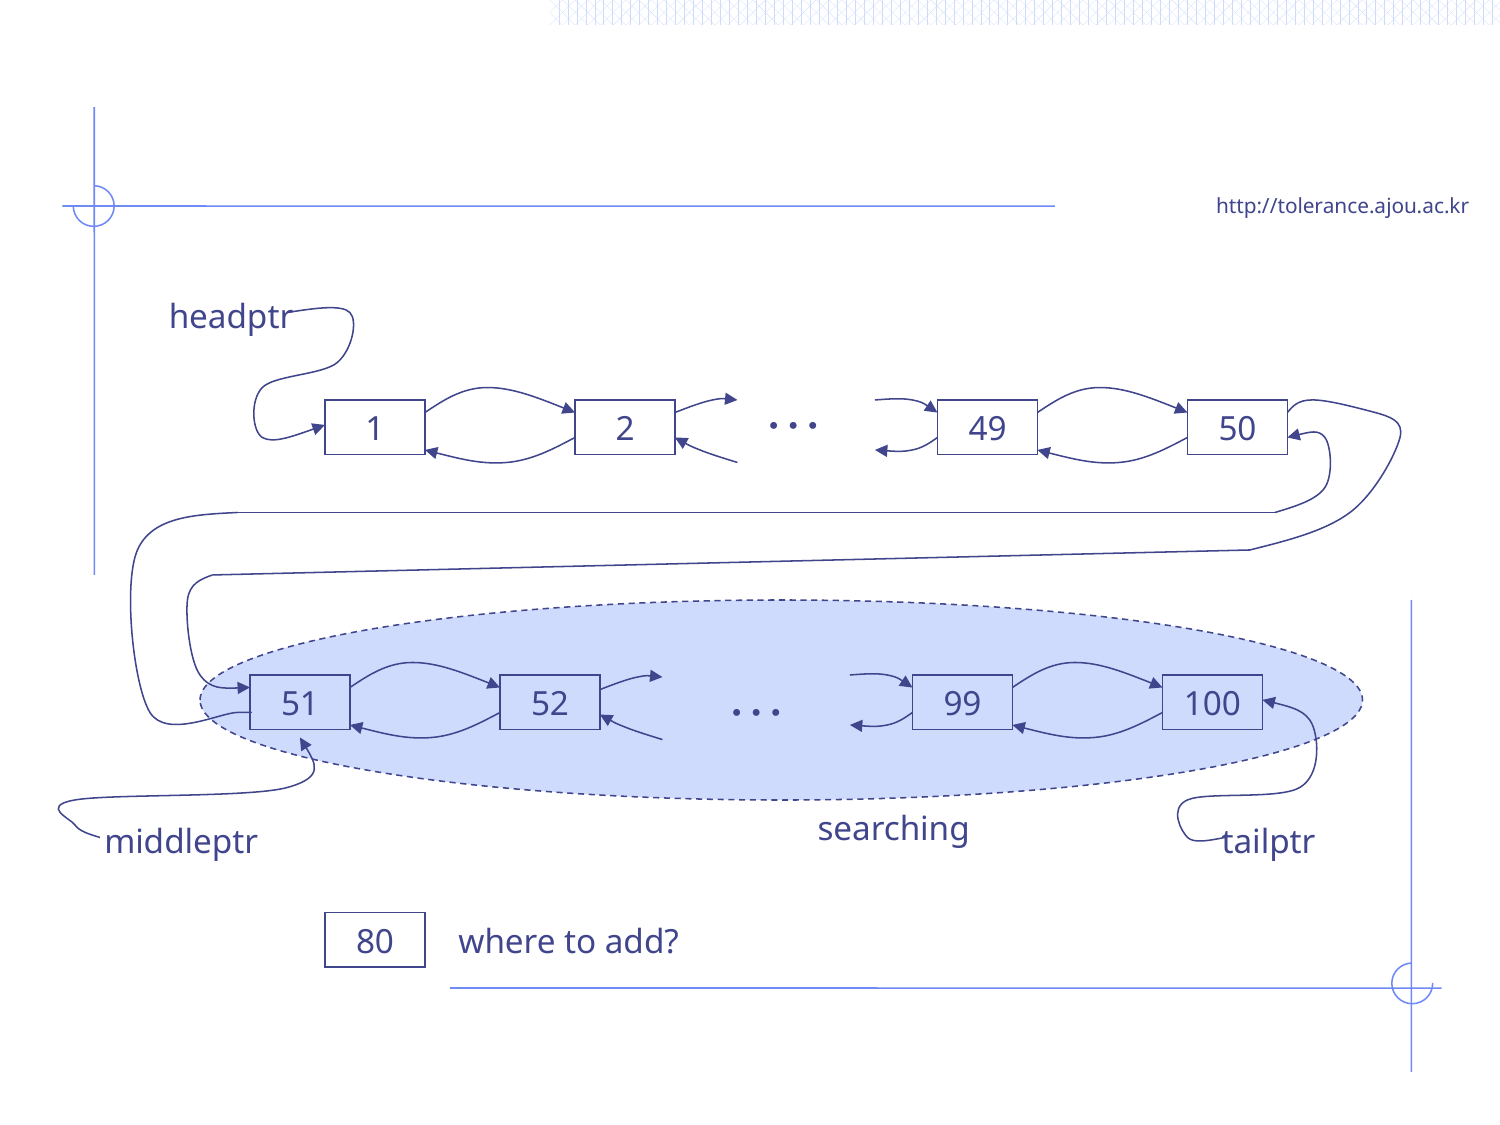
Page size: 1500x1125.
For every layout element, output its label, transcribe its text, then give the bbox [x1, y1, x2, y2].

text_box [58, 737, 315, 838]
text_box [599, 669, 663, 690]
text_box [424, 387, 575, 414]
text_box [1177, 696, 1317, 842]
text_box [849, 673, 913, 688]
text_box where to add? [437, 912, 700, 968]
text_box [349, 712, 501, 739]
text_box [1287, 399, 1374, 413]
text_box [210, 600, 1363, 801]
text_box tailptr [1187, 812, 1350, 868]
text_box [874, 437, 938, 458]
text_box 2 [575, 399, 675, 455]
text_box [849, 712, 913, 733]
text_box headptr [149, 287, 313, 343]
text_box [874, 398, 938, 413]
text_box 52 [500, 674, 600, 730]
text_box [674, 437, 738, 463]
text_box 100 [1162, 674, 1263, 730]
text_box [1037, 387, 1188, 414]
text_box 1 [324, 399, 425, 455]
text_box [1250, 412, 1401, 550]
text_box [599, 714, 663, 740]
text_box middleptr [87, 812, 275, 868]
text_box [253, 307, 354, 440]
text_box … [750, 362, 863, 448]
text_box [1012, 662, 1163, 689]
text_box [1274, 428, 1331, 513]
text_box 50 [1187, 399, 1288, 455]
text_box [1037, 437, 1188, 464]
text_box [130, 512, 252, 725]
text_box [1012, 712, 1163, 739]
text_box [424, 437, 576, 464]
text_box 49 [937, 399, 1038, 455]
text_box 80 [324, 912, 425, 968]
text_box 99 [912, 674, 1013, 730]
text_box 51 [249, 674, 350, 730]
text_box … [712, 650, 825, 735]
text_box [349, 662, 500, 689]
text_box [674, 392, 738, 413]
text_box searching [787, 799, 1000, 855]
